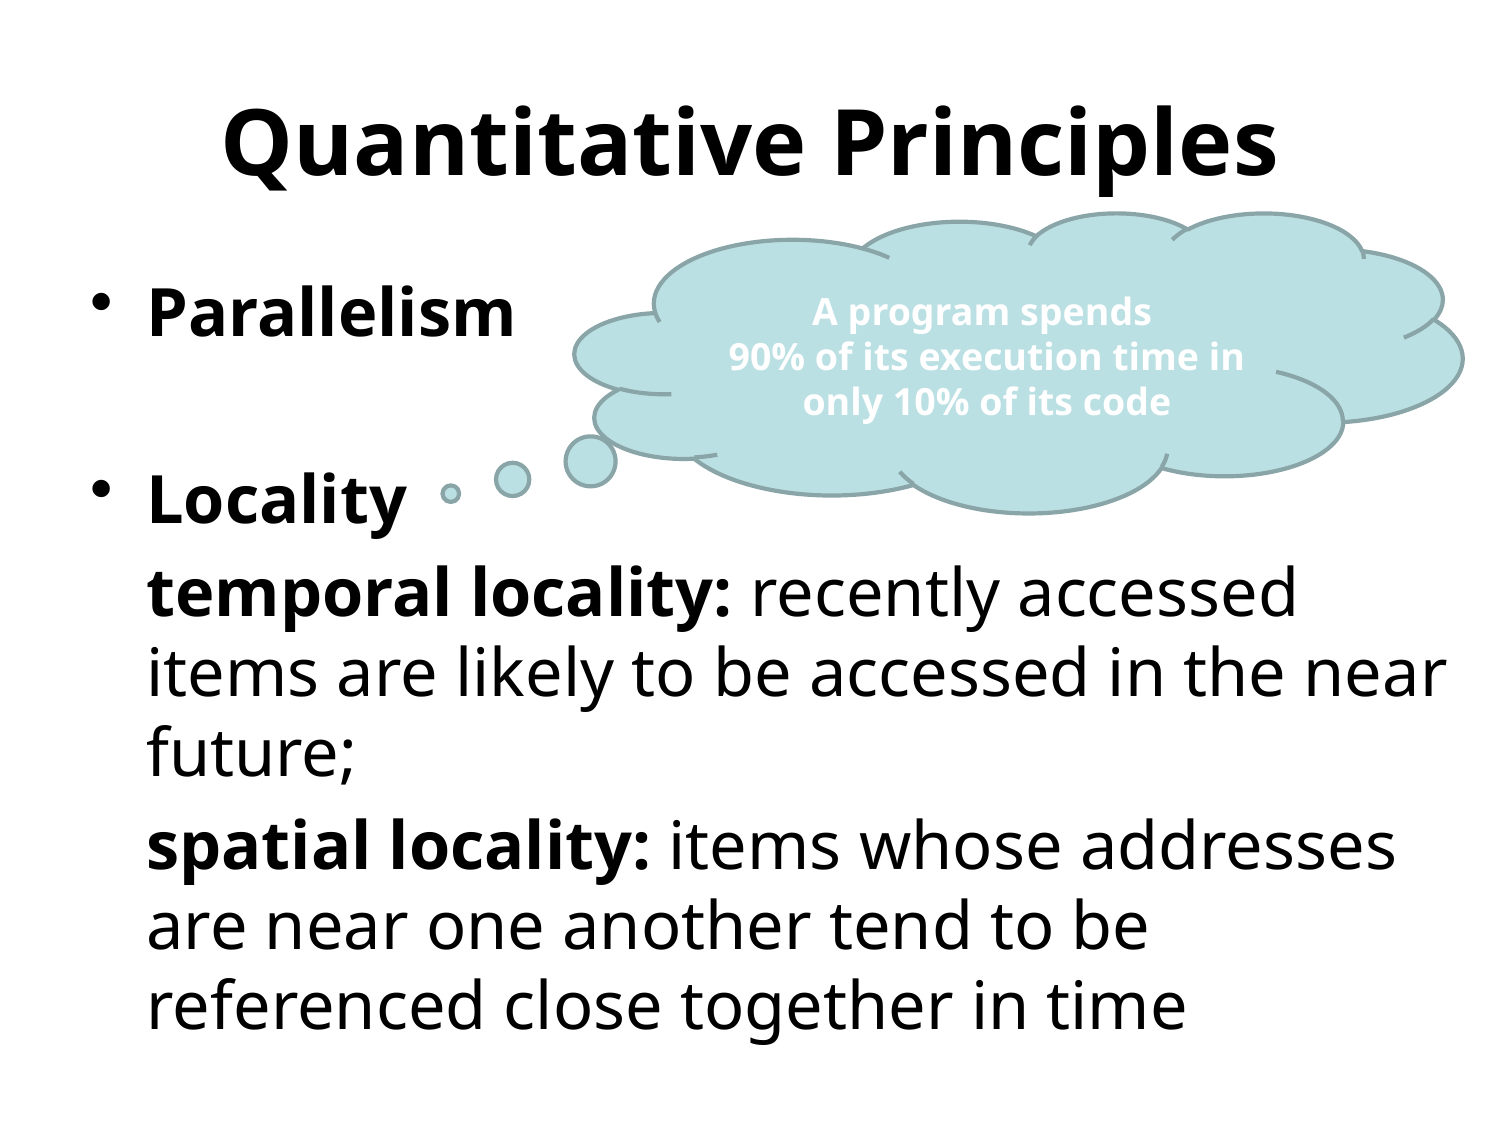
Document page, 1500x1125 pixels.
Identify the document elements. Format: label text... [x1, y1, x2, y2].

title Quantitative Principles [0, 45, 1500, 233]
text_box A program spends 90% of its execution time in only 10% of its code [493, 460, 532, 499]
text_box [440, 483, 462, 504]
text_box A program spends 90% of its execution time in only 10% of its code [563, 211, 1465, 516]
list Parallelism Locality temporal locality: recently accessed items are likely to be accessed in the near future; spatial locality: items whose addresses are near one another tend to be referenced close together in time [75, 262, 1500, 1125]
